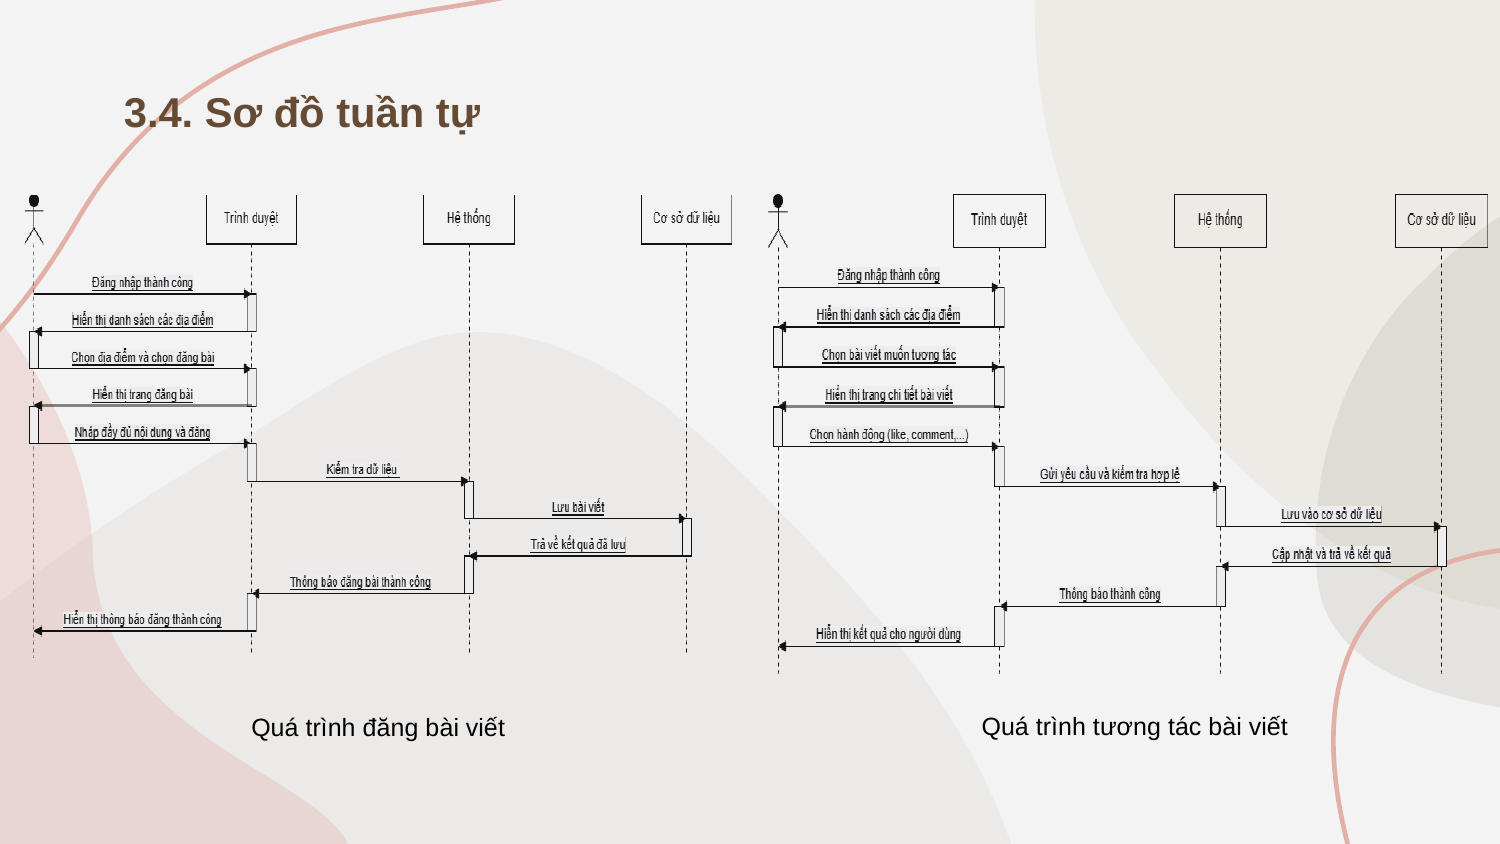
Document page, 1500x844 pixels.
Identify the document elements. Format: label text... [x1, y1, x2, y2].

picture [767, 194, 1488, 674]
picture [24, 194, 733, 658]
text_box Quá trình đăng bài viết [208, 704, 549, 749]
text_box Quá trình tương tác bài viết [951, 702, 1319, 748]
text_box 3.4. Sơ đồ tuần tự [109, 77, 816, 143]
